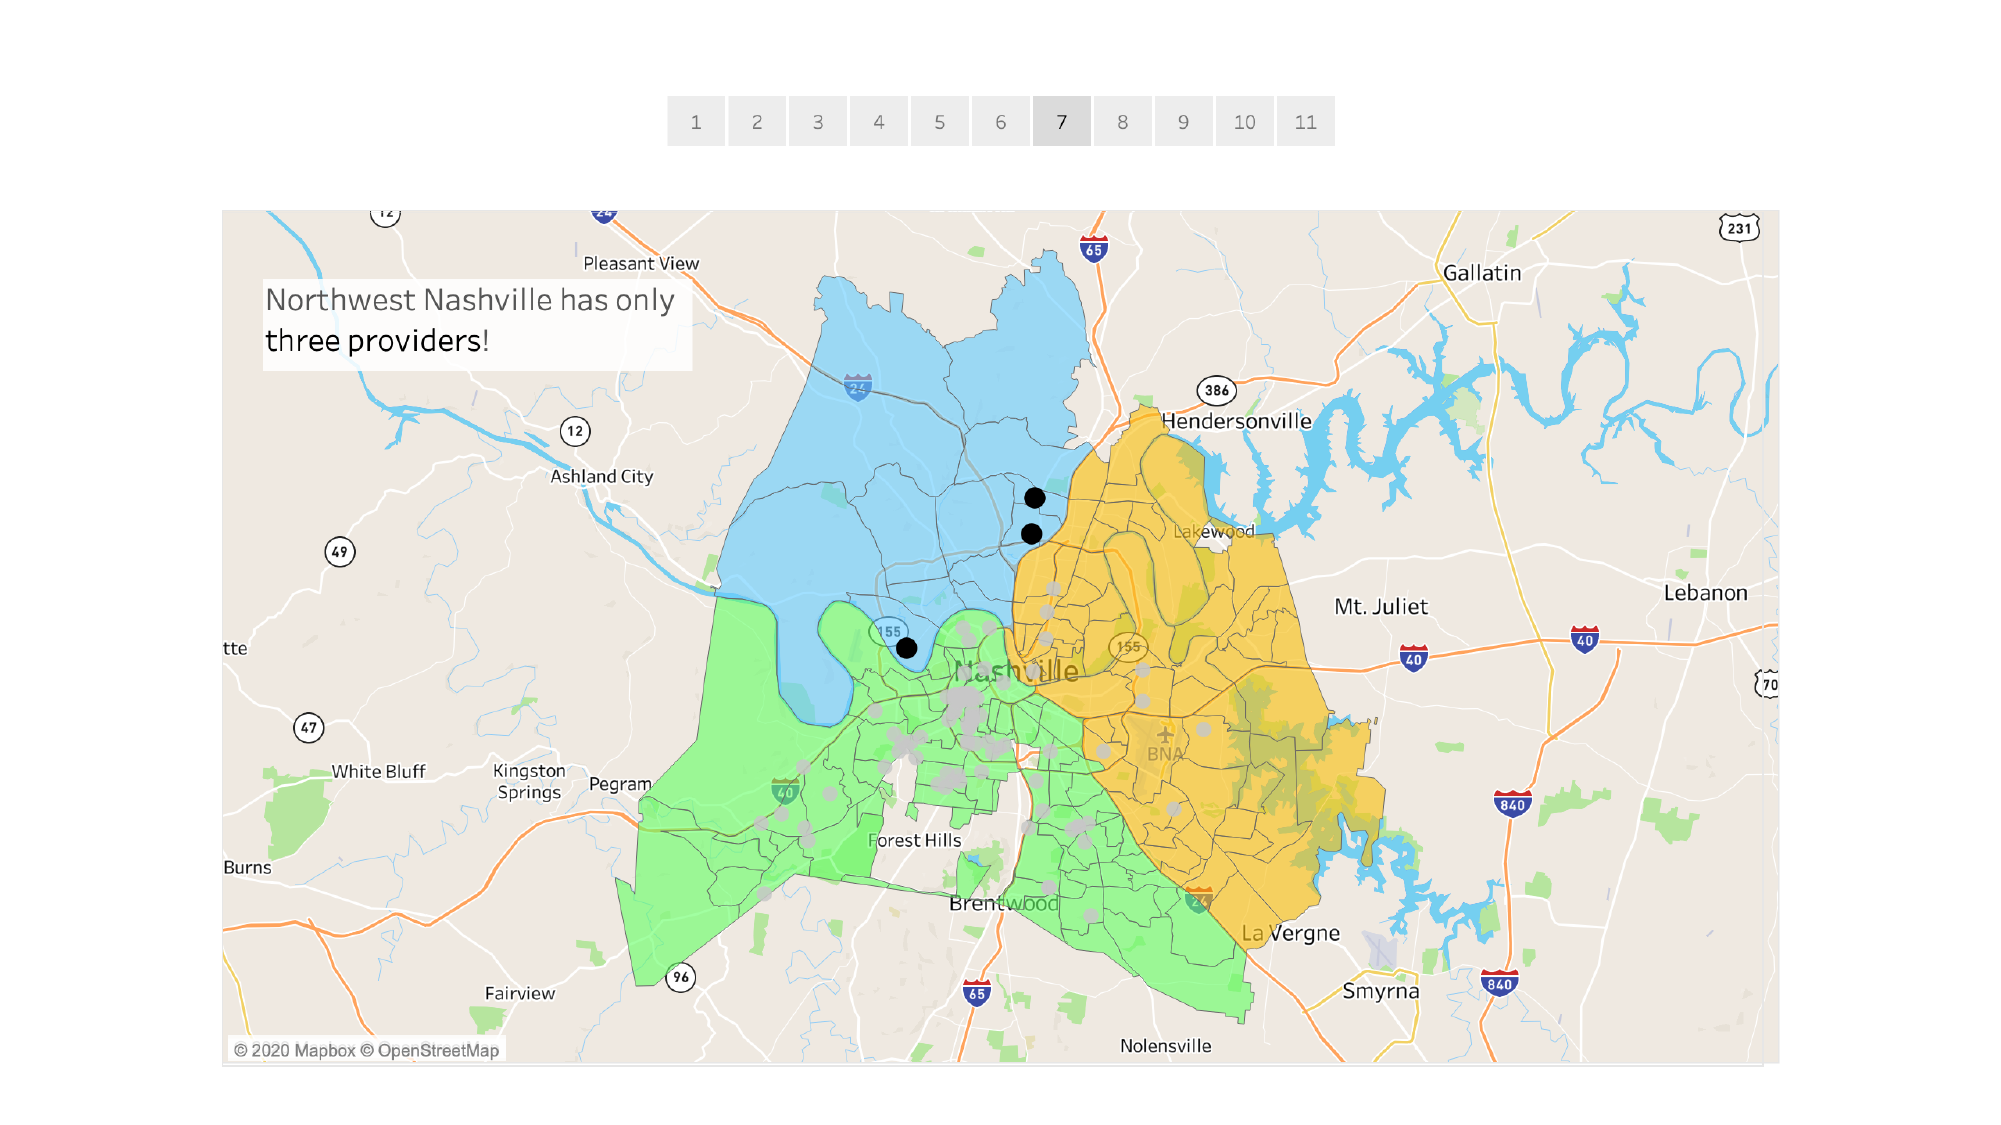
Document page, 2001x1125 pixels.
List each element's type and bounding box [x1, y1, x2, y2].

picture [205, 47, 1794, 1078]
